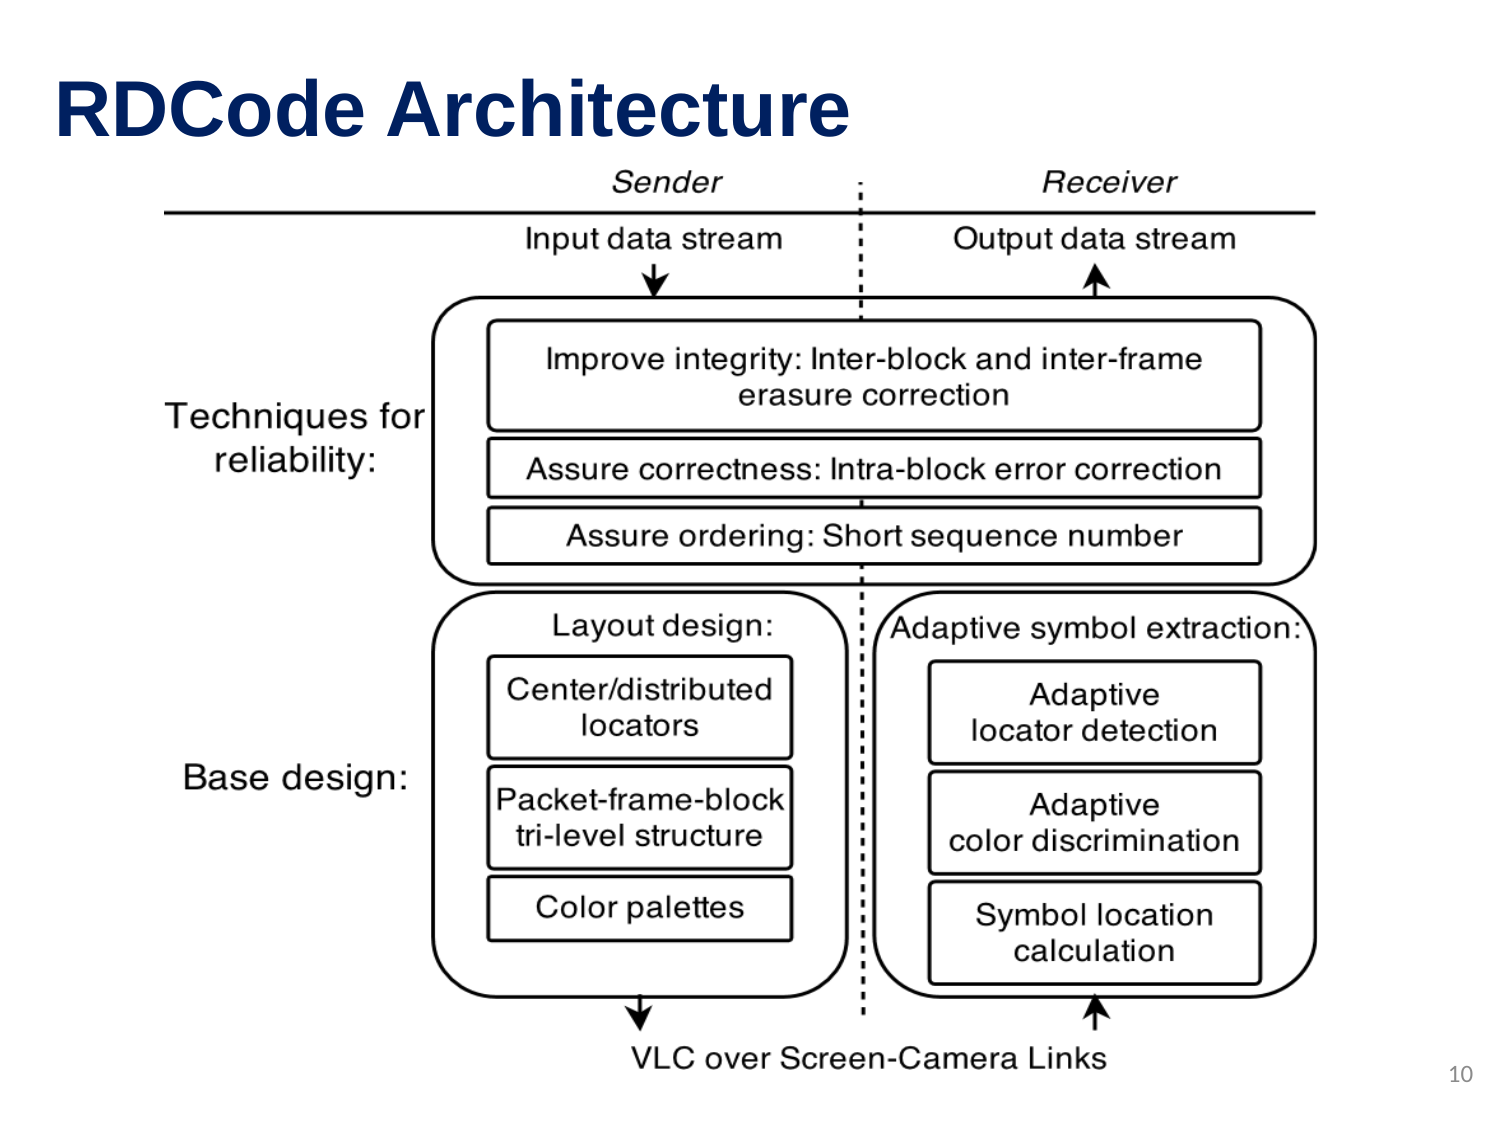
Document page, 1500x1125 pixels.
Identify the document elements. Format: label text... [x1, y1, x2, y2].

slide_number 10 [1150, 1042, 1489, 1103]
title RDCode Architecture [39, 18, 1454, 204]
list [163, 168, 1318, 1070]
